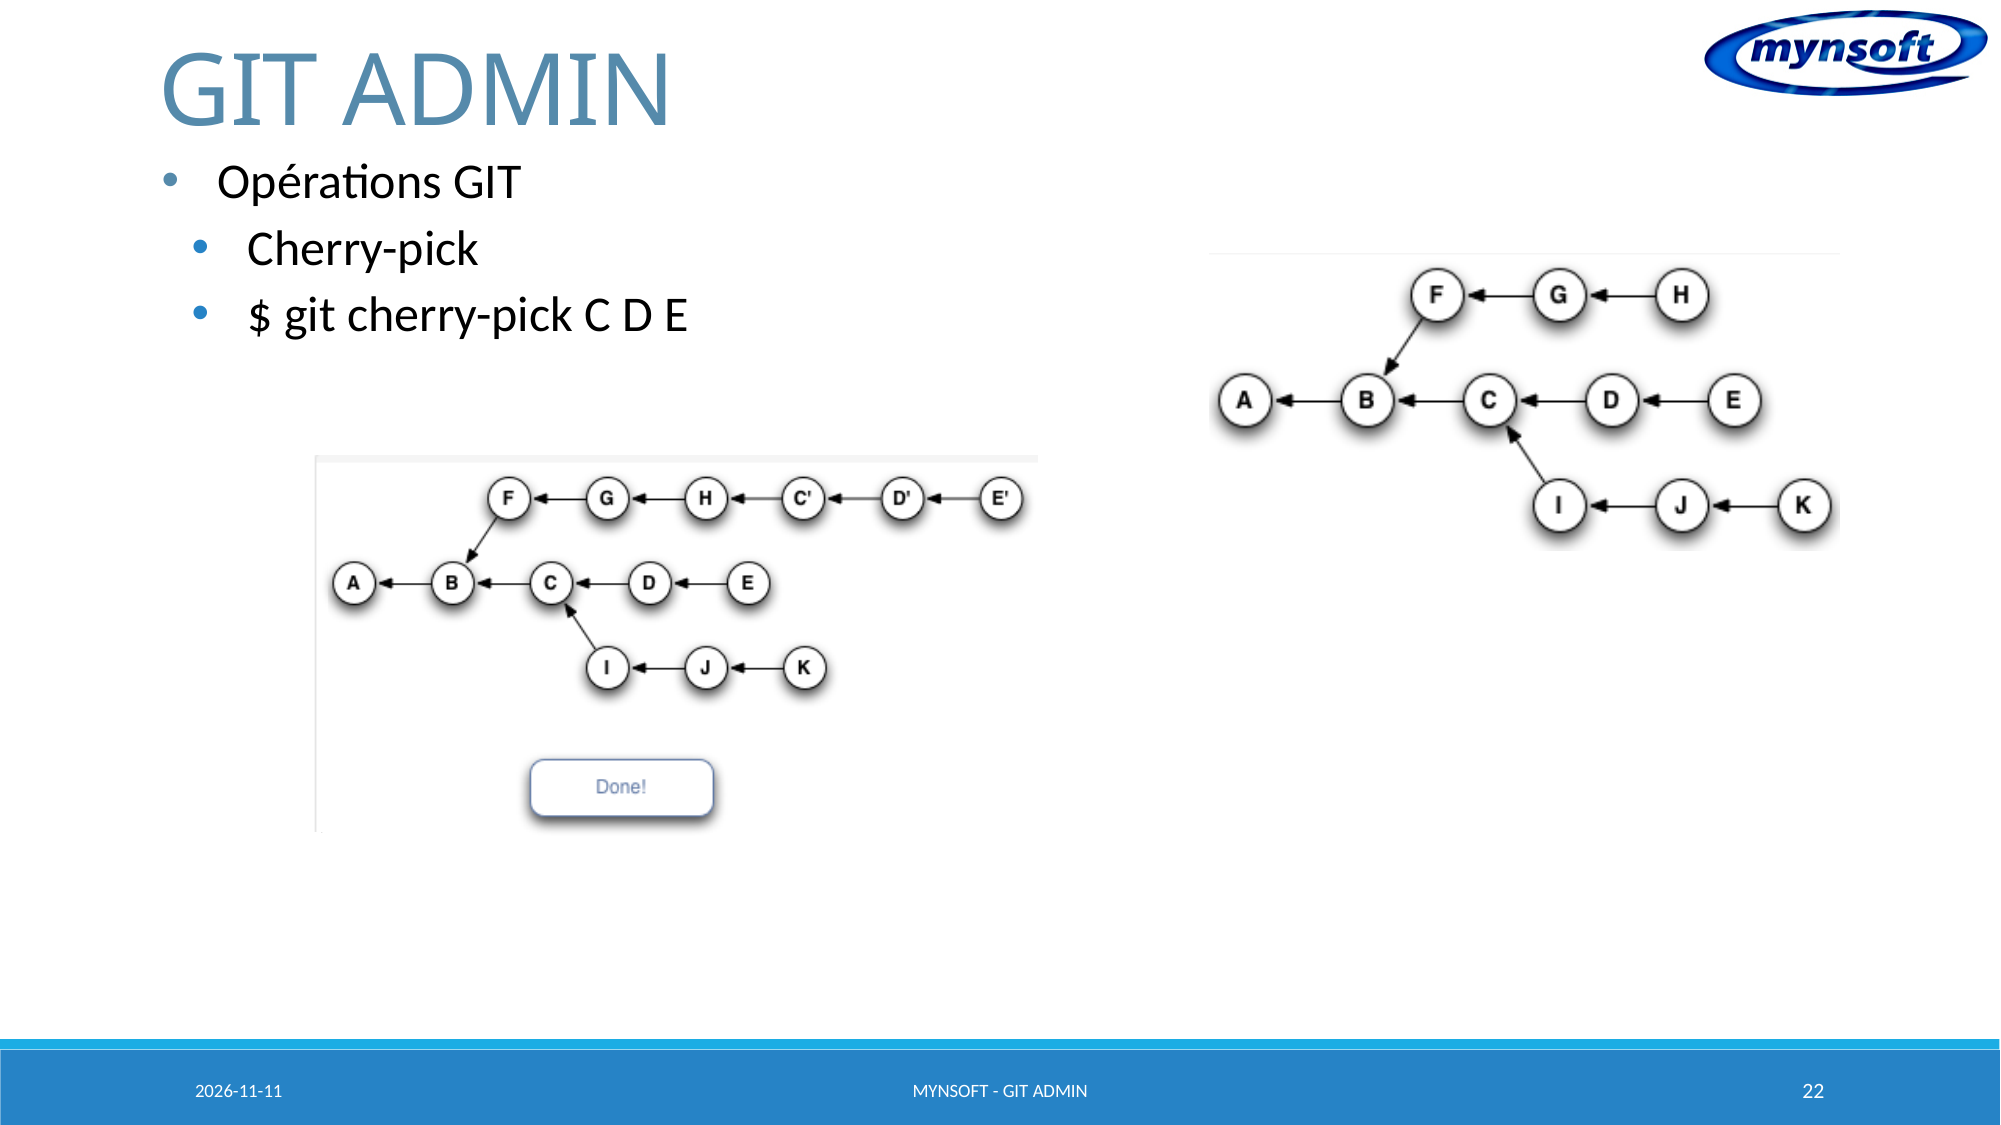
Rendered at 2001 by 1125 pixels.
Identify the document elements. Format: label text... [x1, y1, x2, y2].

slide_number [180, 1059, 586, 1120]
picture [300, 454, 1041, 836]
picture [1208, 252, 1840, 551]
picture [1702, 8, 1990, 99]
footer MYNSOFT - GIT ADMIN [604, 1059, 1396, 1120]
list Opérations GIT Cherry-pick $ git cherry-pick C D E [113, 148, 1532, 1018]
title GIT ADMIN [158, 42, 1841, 148]
slide_number 22 [1624, 1059, 1840, 1120]
